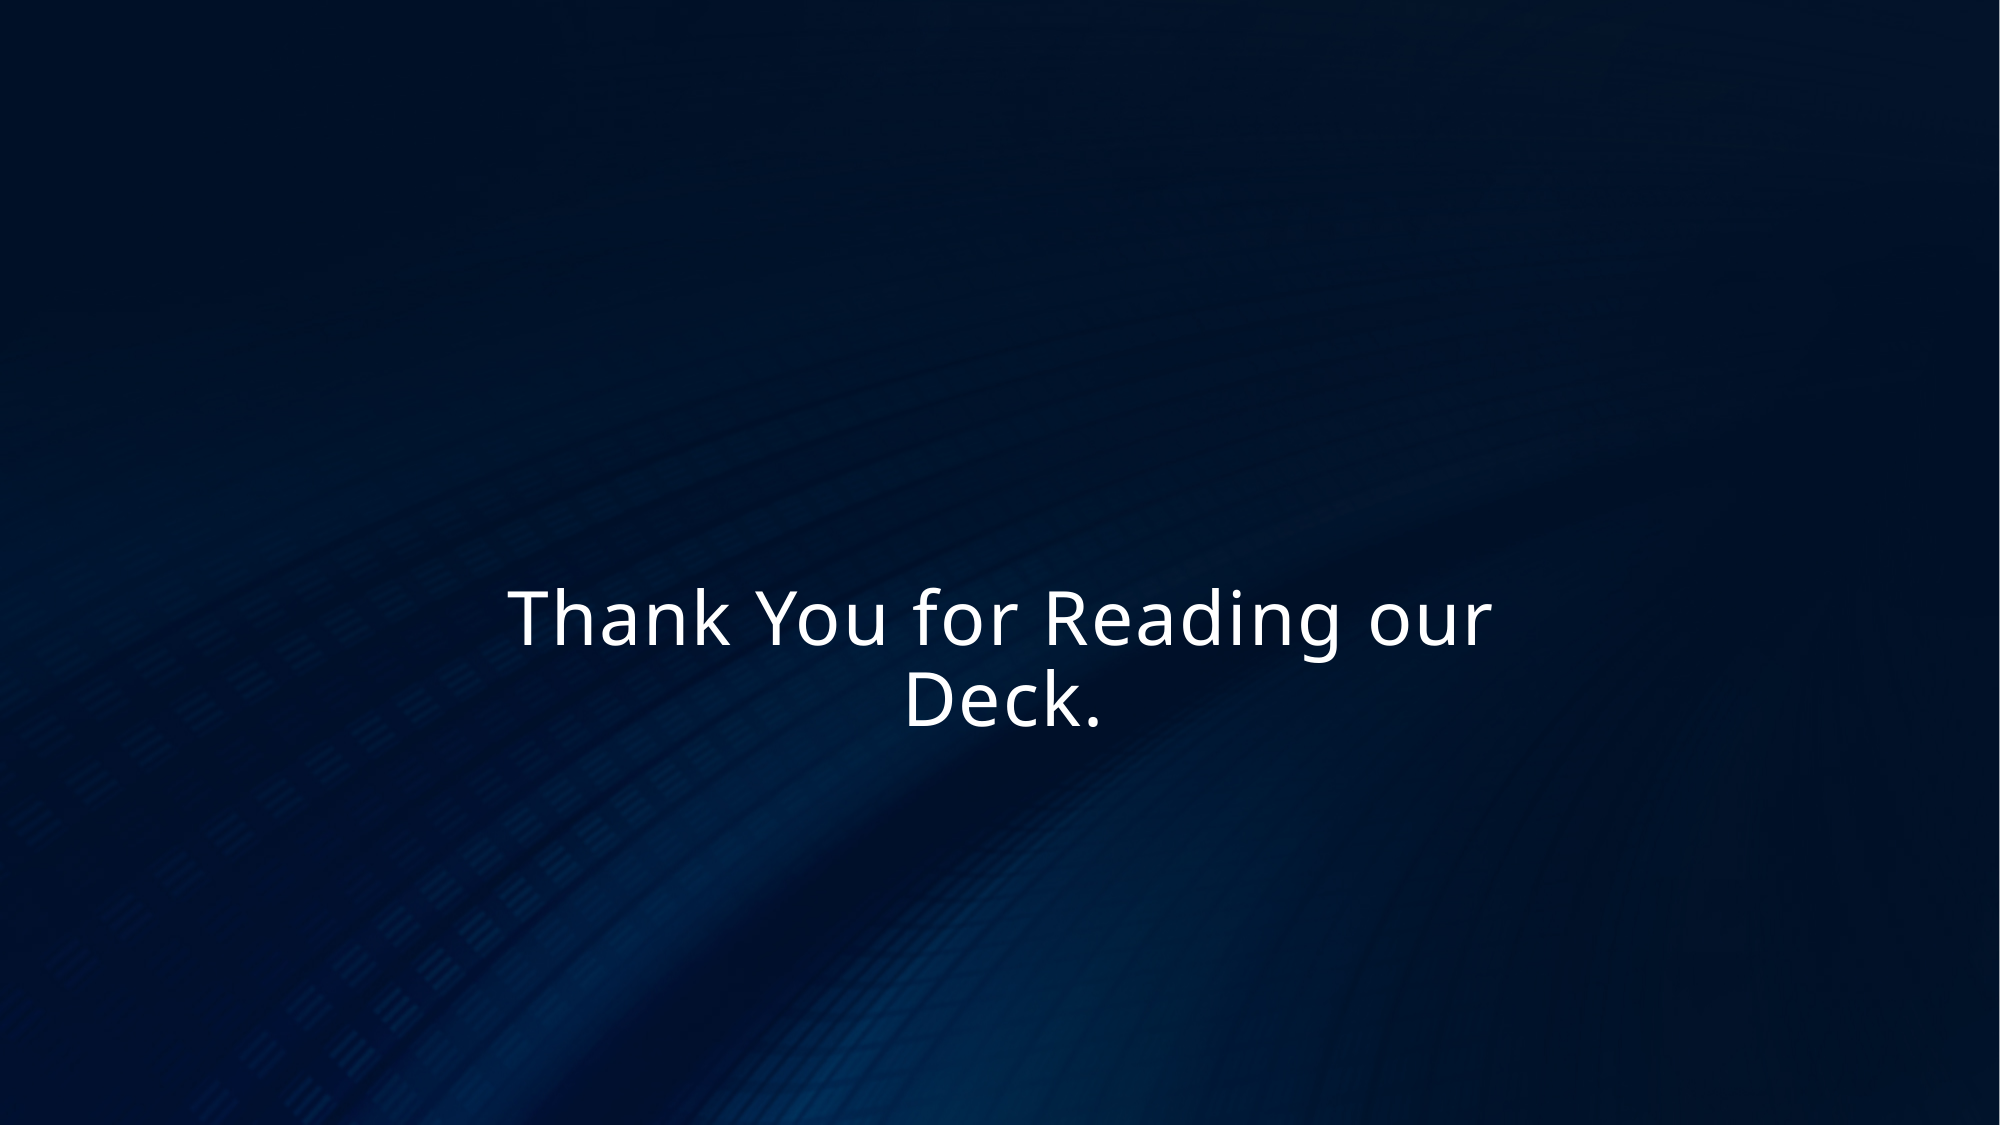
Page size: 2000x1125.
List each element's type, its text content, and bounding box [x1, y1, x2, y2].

title Thank You for Reading our Deck. [396, 397, 1610, 750]
picture [0, 0, 2000, 1125]
